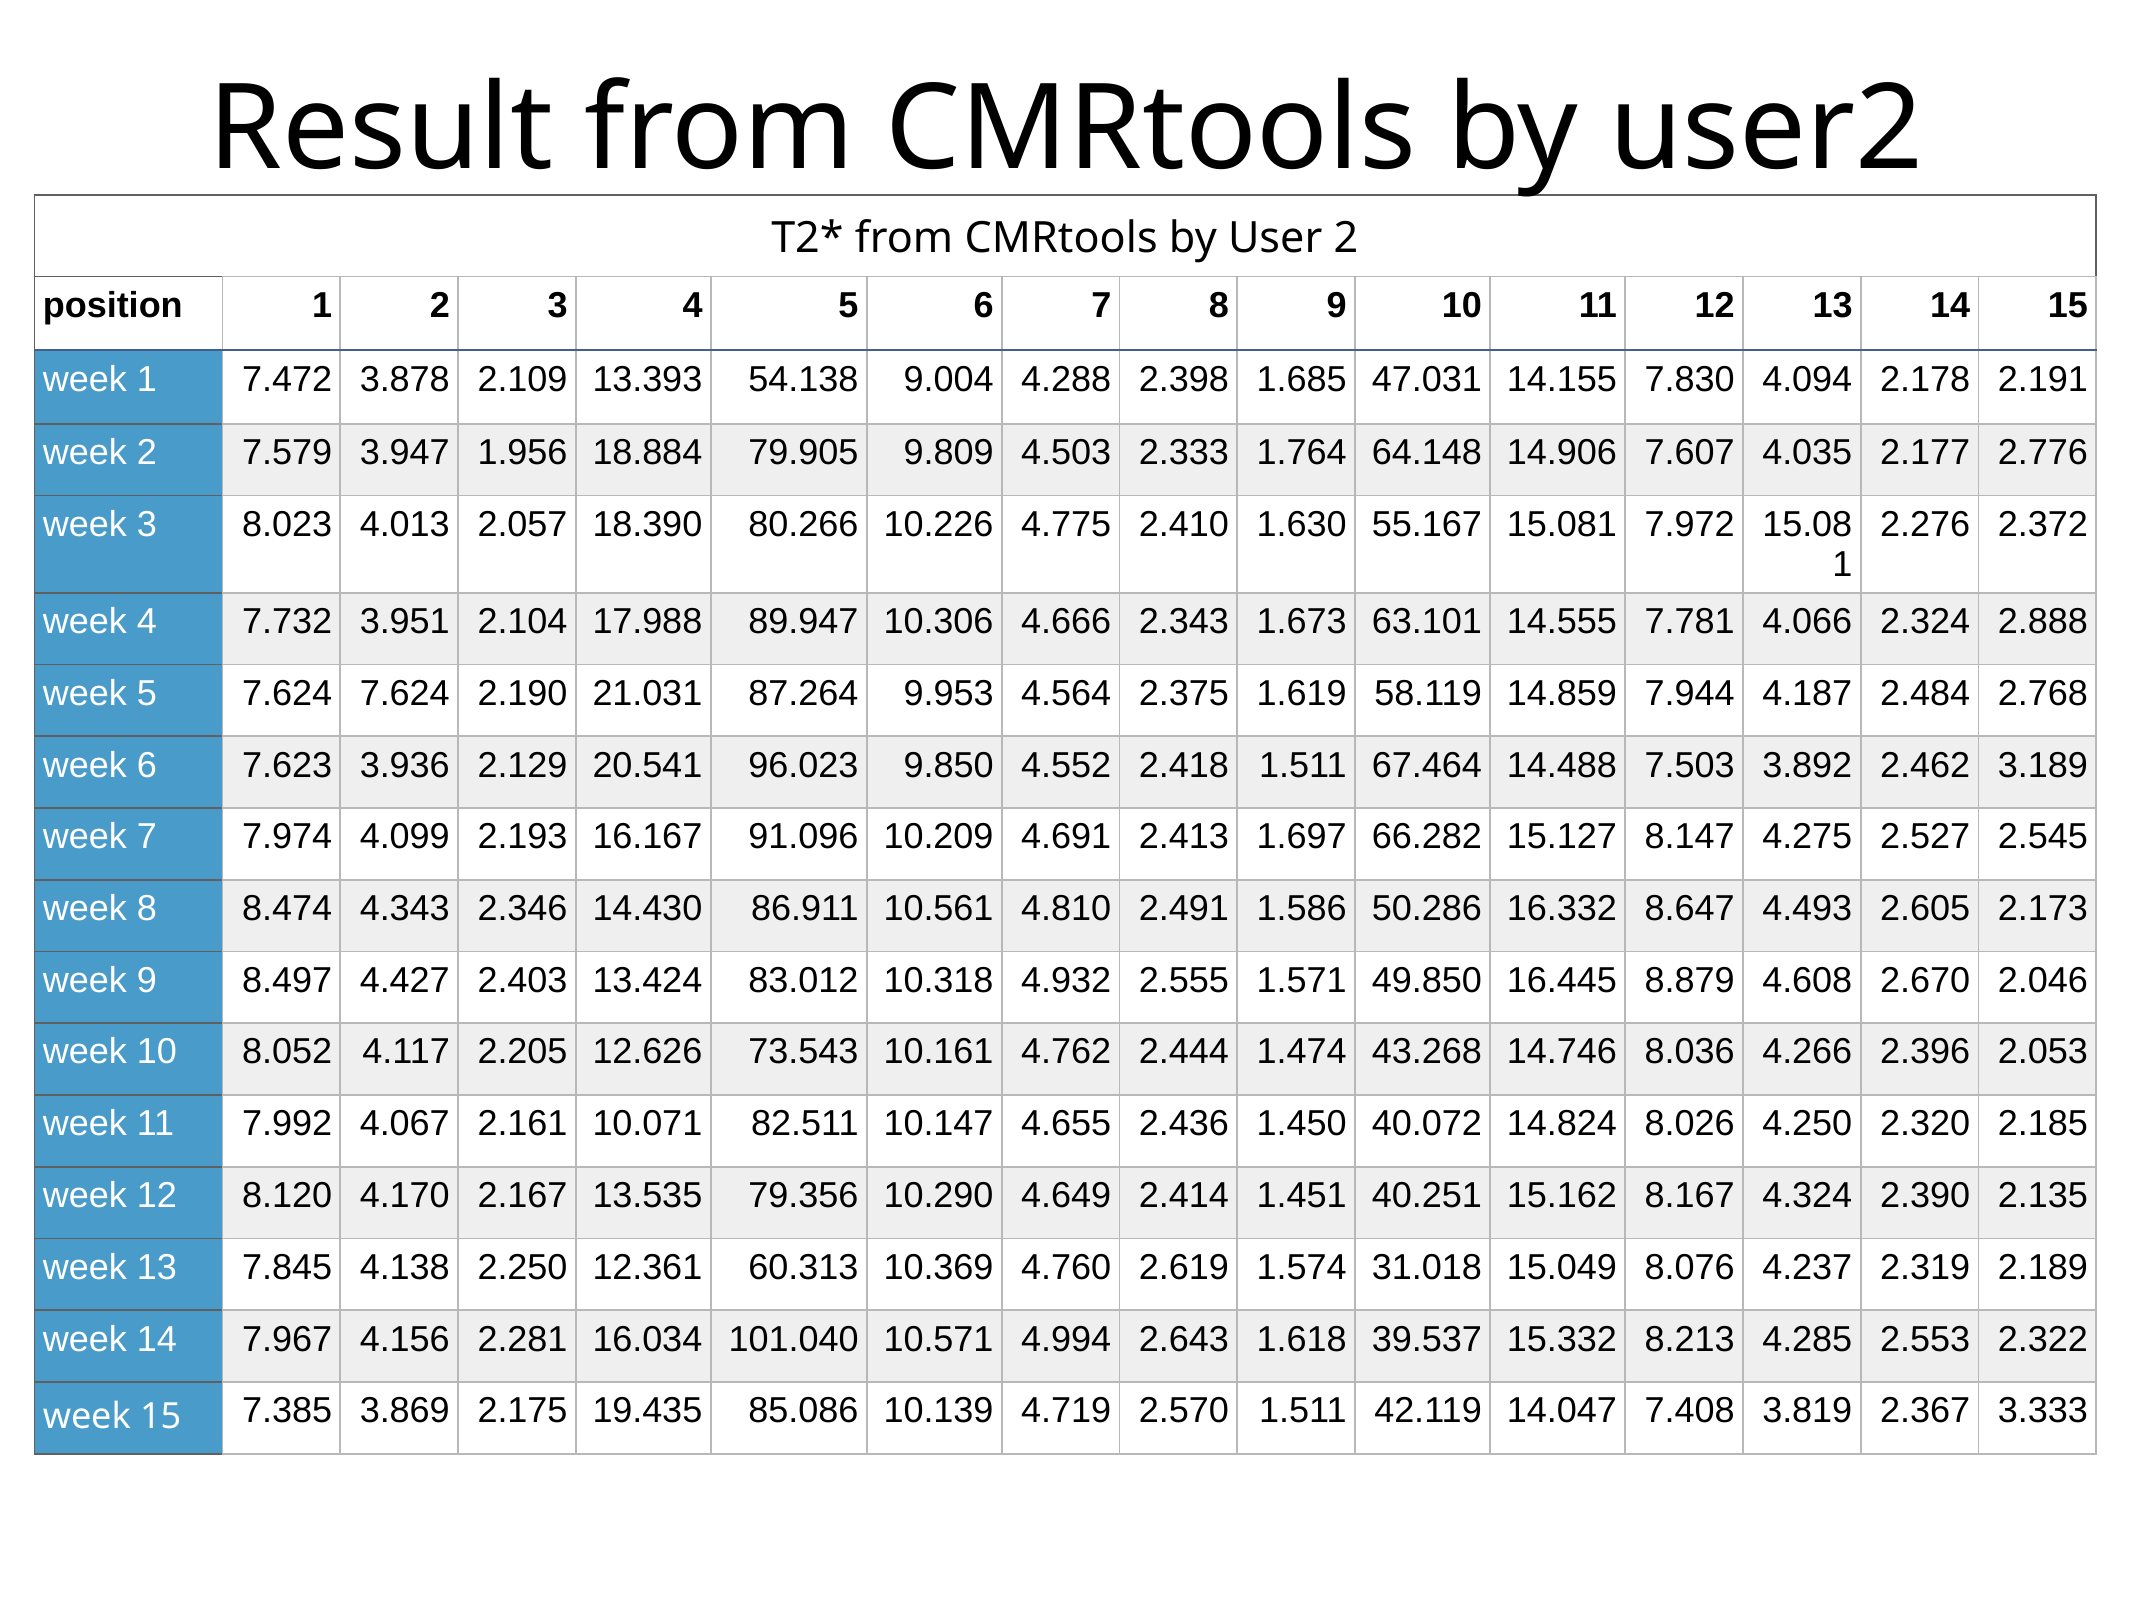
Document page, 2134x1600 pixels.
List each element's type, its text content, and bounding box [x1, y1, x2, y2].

table_cell 2.372 [1979, 496, 2095, 592]
table_cell 4.655 [1003, 1096, 1119, 1166]
table_cell 2.104 [459, 594, 575, 664]
table_cell 2.398 [1120, 351, 1236, 423]
table_cell 1.956 [459, 425, 575, 495]
table_cell week 12 [35, 1168, 222, 1238]
table_cell 4.691 [1003, 809, 1119, 879]
table_cell 3.333 [1979, 1383, 2095, 1453]
table_cell 4.013 [341, 496, 457, 592]
table_cell 7.385 [223, 1383, 339, 1453]
table_cell 8 [1120, 277, 1236, 349]
text_box Result from CMRtools by user2 [124, 18, 2009, 227]
table_cell 4.810 [1003, 881, 1119, 951]
table_cell 14.824 [1491, 1096, 1624, 1166]
table_cell 12 [1626, 277, 1742, 349]
table_cell 60.313 [712, 1239, 866, 1309]
table_cell 4.649 [1003, 1168, 1119, 1238]
table_cell week 15 [35, 1383, 222, 1453]
table_cell 15 [1979, 277, 2095, 349]
table_cell 2.129 [459, 737, 575, 807]
table_cell 50.286 [1356, 881, 1489, 951]
table_cell 40.072 [1356, 1096, 1489, 1166]
table_cell 2.135 [1979, 1168, 2095, 1238]
table_cell 14.555 [1491, 594, 1624, 664]
table_cell 2.173 [1979, 881, 2095, 951]
table_cell 79.356 [712, 1168, 866, 1238]
table_cell 85.086 [712, 1383, 866, 1453]
table_cell 1.764 [1238, 425, 1354, 495]
table_cell 87.264 [712, 665, 866, 735]
table_cell 7.624 [341, 665, 457, 735]
table_cell 7.624 [223, 665, 339, 735]
table_cell 4.666 [1003, 594, 1119, 664]
table_cell 2.161 [459, 1096, 575, 1166]
table_cell 2.189 [1979, 1239, 2095, 1309]
table_cell 2.553 [1862, 1311, 1978, 1381]
table_cell 2.643 [1120, 1311, 1236, 1381]
table_cell 2 [341, 277, 457, 349]
table_cell 3.878 [341, 351, 457, 423]
table_cell 2.343 [1120, 594, 1236, 664]
table_cell 4.156 [341, 1311, 457, 1381]
table_cell 4.067 [341, 1096, 457, 1166]
table_cell 10.306 [868, 594, 1001, 664]
table_cell 2.109 [459, 351, 575, 423]
table_cell 2.403 [459, 952, 575, 1022]
table_cell 2.776 [1979, 425, 2095, 495]
table_cell 3.951 [341, 594, 457, 664]
table_cell 1.451 [1238, 1168, 1354, 1238]
table_cell 5 [712, 277, 866, 349]
table_cell 4.285 [1744, 1311, 1860, 1381]
table_cell 4.094 [1744, 351, 1860, 423]
table_cell 10.209 [868, 809, 1001, 879]
table_cell 9.809 [868, 425, 1001, 495]
table_cell 1.511 [1238, 737, 1354, 807]
table_cell 17.988 [577, 594, 710, 664]
table_cell 7 [1003, 277, 1119, 349]
table_cell 2.545 [1979, 809, 2095, 879]
table_cell 7.579 [223, 425, 339, 495]
table_cell 4.503 [1003, 425, 1119, 495]
table_cell 14.746 [1491, 1024, 1624, 1094]
table_cell week 6 [35, 737, 222, 807]
table_cell 3.936 [341, 737, 457, 807]
table_cell 79.905 [712, 425, 866, 495]
table_cell 7.503 [1626, 737, 1742, 807]
table_cell 7.992 [223, 1096, 339, 1166]
table_cell 8.167 [1626, 1168, 1742, 1238]
table_cell 7.408 [1626, 1383, 1742, 1453]
table_cell 66.282 [1356, 809, 1489, 879]
table_cell 31.018 [1356, 1239, 1489, 1309]
table_cell 2.191 [1979, 351, 2095, 423]
table_cell 15.127 [1491, 809, 1624, 879]
table_cell 4.343 [341, 881, 457, 951]
table_cell 13.424 [577, 952, 710, 1022]
table_cell 2.046 [1979, 952, 2095, 1022]
table_cell 15.332 [1491, 1311, 1624, 1381]
table_cell 2.175 [459, 1383, 575, 1453]
table_cell 10.139 [868, 1383, 1001, 1453]
table_cell 2.396 [1862, 1024, 1978, 1094]
table_cell week 9 [35, 952, 222, 1022]
table_cell 9.850 [868, 737, 1001, 807]
table_cell 2.768 [1979, 665, 2095, 735]
table_cell 4.237 [1744, 1239, 1860, 1309]
table_cell 4.099 [341, 809, 457, 879]
table_cell 21.031 [577, 665, 710, 735]
table_cell 14.047 [1491, 1383, 1624, 1453]
table_cell 4.066 [1744, 594, 1860, 664]
table_cell 8.879 [1626, 952, 1742, 1022]
table_cell 1.474 [1238, 1024, 1354, 1094]
table_cell 10 [1356, 277, 1489, 349]
table_cell 2.053 [1979, 1024, 2095, 1094]
table_cell 101.040 [712, 1311, 866, 1381]
table_cell 2.491 [1120, 881, 1236, 951]
table_cell week 4 [35, 594, 222, 664]
table_cell 4.275 [1744, 809, 1860, 879]
table_cell 15.162 [1491, 1168, 1624, 1238]
table_cell 7.781 [1626, 594, 1742, 664]
table_cell 67.464 [1356, 737, 1489, 807]
table_header T2* from CMRtools by User 2 [35, 196, 2095, 276]
table_cell week 7 [35, 809, 222, 879]
table_cell 2.555 [1120, 952, 1236, 1022]
table_cell 10.561 [868, 881, 1001, 951]
table_cell week 11 [35, 1096, 222, 1166]
table_cell 4.552 [1003, 737, 1119, 807]
table_cell 16.332 [1491, 881, 1624, 951]
table_cell week 14 [35, 1311, 222, 1381]
table_cell 39.537 [1356, 1311, 1489, 1381]
table_cell 2.670 [1862, 952, 1978, 1022]
table_cell 12.361 [577, 1239, 710, 1309]
table_cell 6 [868, 277, 1001, 349]
table_cell 1.571 [1238, 952, 1354, 1022]
table_cell 2.324 [1862, 594, 1978, 664]
table_cell 2.413 [1120, 809, 1236, 879]
table_cell 42.119 [1356, 1383, 1489, 1453]
table_cell 2.167 [459, 1168, 575, 1238]
table_cell 18.884 [577, 425, 710, 495]
table_cell 3.892 [1744, 737, 1860, 807]
table_cell position [35, 277, 222, 349]
table_cell week 5 [35, 665, 222, 735]
table_cell week 8 [35, 881, 222, 951]
table_cell 1.574 [1238, 1239, 1354, 1309]
table_cell 10.369 [868, 1239, 1001, 1309]
table_cell 43.268 [1356, 1024, 1489, 1094]
table_cell 4.564 [1003, 665, 1119, 735]
table_cell 1.685 [1238, 351, 1354, 423]
table_cell 4.427 [341, 952, 457, 1022]
table_cell 1.511 [1238, 1383, 1354, 1453]
table_cell 2.888 [1979, 594, 2095, 664]
table_cell 2.057 [459, 496, 575, 592]
table_cell 14 [1862, 277, 1978, 349]
table_cell 11 [1491, 277, 1624, 349]
table_cell 54.138 [712, 351, 866, 423]
table_cell 10.290 [868, 1168, 1001, 1238]
table_cell 49.850 [1356, 952, 1489, 1022]
table_cell 1.450 [1238, 1096, 1354, 1166]
table_cell 7.607 [1626, 425, 1742, 495]
table_cell 7.944 [1626, 665, 1742, 735]
table_cell 18.390 [577, 496, 710, 592]
table_cell 1.630 [1238, 496, 1354, 592]
table_cell 14.906 [1491, 425, 1624, 495]
table_cell 4.760 [1003, 1239, 1119, 1309]
table_cell week 10 [35, 1024, 222, 1094]
table_cell 7.845 [223, 1239, 339, 1309]
table_cell 2.205 [459, 1024, 575, 1094]
table_cell 16.034 [577, 1311, 710, 1381]
table_cell 7.472 [223, 351, 339, 423]
table_cell 2.527 [1862, 809, 1978, 879]
table_cell 9 [1238, 277, 1354, 349]
table_cell 4.117 [341, 1024, 457, 1094]
table_cell 2.484 [1862, 665, 1978, 735]
table_cell 9.953 [868, 665, 1001, 735]
table_cell 3 [459, 277, 575, 349]
table_cell 8.023 [223, 496, 339, 592]
table_cell 1.586 [1238, 881, 1354, 951]
table_cell 4.288 [1003, 351, 1119, 423]
table_cell week 2 [35, 425, 222, 495]
table_cell 2.390 [1862, 1168, 1978, 1238]
table_cell 7.972 [1626, 496, 1742, 592]
table_cell 13.535 [577, 1168, 710, 1238]
table_cell 2.375 [1120, 665, 1236, 735]
table_cell 3.189 [1979, 737, 2095, 807]
table_cell 10.147 [868, 1096, 1001, 1166]
table_cell 7.732 [223, 594, 339, 664]
table_cell 2.346 [459, 881, 575, 951]
table_cell 1 [223, 277, 339, 349]
table_cell 2.276 [1862, 496, 1978, 592]
table_cell 83.012 [712, 952, 866, 1022]
table_cell 2.570 [1120, 1383, 1236, 1453]
table_cell 4.138 [341, 1239, 457, 1309]
table_cell 4.324 [1744, 1168, 1860, 1238]
table_cell 96.023 [712, 737, 866, 807]
table_cell 4.608 [1744, 952, 1860, 1022]
table_cell 2.190 [459, 665, 575, 735]
table_cell 8.647 [1626, 881, 1742, 951]
table_cell 8.497 [223, 952, 339, 1022]
table_cell 13.393 [577, 351, 710, 423]
table_cell 19.435 [577, 1383, 710, 1453]
table_cell 63.101 [1356, 594, 1489, 664]
table_cell 4.932 [1003, 952, 1119, 1022]
table_cell 2.185 [1979, 1096, 2095, 1166]
table_cell 1.618 [1238, 1311, 1354, 1381]
table_cell 4.762 [1003, 1024, 1119, 1094]
table_cell 4.775 [1003, 496, 1119, 592]
table_cell week 3 [35, 496, 222, 592]
table_cell 47.031 [1356, 351, 1489, 423]
table_cell 12.626 [577, 1024, 710, 1094]
table_cell 2.414 [1120, 1168, 1236, 1238]
table_cell 2.193 [459, 809, 575, 879]
table_cell 4 [577, 277, 710, 349]
table_cell 8.120 [223, 1168, 339, 1238]
table_cell 4.187 [1744, 665, 1860, 735]
table_cell 2.250 [459, 1239, 575, 1309]
table_cell 2.320 [1862, 1096, 1978, 1166]
table_cell 55.167 [1356, 496, 1489, 592]
table_cell 14.859 [1491, 665, 1624, 735]
table_cell 8.147 [1626, 809, 1742, 879]
table_cell 4.035 [1744, 425, 1860, 495]
table_cell 7.623 [223, 737, 339, 807]
table_cell 8.076 [1626, 1239, 1742, 1309]
table_cell 4.266 [1744, 1024, 1860, 1094]
table_cell 82.511 [712, 1096, 866, 1166]
table_cell 80.266 [712, 496, 866, 592]
table_cell 10.571 [868, 1311, 1001, 1381]
table_cell 4.994 [1003, 1311, 1119, 1381]
table_cell 2.436 [1120, 1096, 1236, 1166]
table_cell 91.096 [712, 809, 866, 879]
table_cell 14.430 [577, 881, 710, 951]
table_cell 4.719 [1003, 1383, 1119, 1453]
table_cell 2.319 [1862, 1239, 1978, 1309]
table_cell 2.367 [1862, 1383, 1978, 1453]
table_cell 2.619 [1120, 1239, 1236, 1309]
table_cell week 13 [35, 1239, 222, 1309]
table_cell 3.869 [341, 1383, 457, 1453]
table_cell 4.250 [1744, 1096, 1860, 1166]
table_cell 2.444 [1120, 1024, 1236, 1094]
table_cell 1.697 [1238, 809, 1354, 879]
table_cell 10.318 [868, 952, 1001, 1022]
table_cell 2.281 [459, 1311, 575, 1381]
table_cell 8.474 [223, 881, 339, 951]
table_cell 73.543 [712, 1024, 866, 1094]
table_cell 2.418 [1120, 737, 1236, 807]
table_cell 58.119 [1356, 665, 1489, 735]
table_cell 3.819 [1744, 1383, 1860, 1453]
table_cell 14.155 [1491, 351, 1624, 423]
table_cell 9.004 [868, 351, 1001, 423]
table_cell 2.322 [1979, 1311, 2095, 1381]
table_cell 8.052 [223, 1024, 339, 1094]
table_cell 2.333 [1120, 425, 1236, 495]
table_cell 7.967 [223, 1311, 339, 1381]
table_cell 4.493 [1744, 881, 1860, 951]
table_cell 7.974 [223, 809, 339, 879]
table_cell 20.541 [577, 737, 710, 807]
table_cell 86.911 [712, 881, 866, 951]
table_cell 15.081 [1491, 496, 1624, 592]
table_cell 2.605 [1862, 881, 1978, 951]
table_cell 15.049 [1491, 1239, 1624, 1309]
table_cell 40.251 [1356, 1168, 1489, 1238]
table_cell 3.947 [341, 425, 457, 495]
table_cell 8.213 [1626, 1311, 1742, 1381]
table_cell 1.619 [1238, 665, 1354, 735]
table_cell 7.830 [1626, 351, 1742, 423]
table_cell 16.167 [577, 809, 710, 879]
table_cell 2.410 [1120, 496, 1236, 592]
table_cell 2.178 [1862, 351, 1978, 423]
table_cell week 1 [35, 351, 222, 423]
table_cell 2.177 [1862, 425, 1978, 495]
table_cell 8.026 [1626, 1096, 1742, 1166]
table_cell 2.462 [1862, 737, 1978, 807]
table_cell 10.226 [868, 496, 1001, 592]
table_cell 15.081 [1744, 496, 1860, 592]
table_cell 1.673 [1238, 594, 1354, 664]
table_cell 89.947 [712, 594, 866, 664]
table_cell 16.445 [1491, 952, 1624, 1022]
table_cell 4.170 [341, 1168, 457, 1238]
table_cell 13 [1744, 277, 1860, 349]
table_cell 10.161 [868, 1024, 1001, 1094]
table_cell 10.071 [577, 1096, 710, 1166]
table_cell 64.148 [1356, 425, 1489, 495]
table_cell 8.036 [1626, 1024, 1742, 1094]
table_cell 14.488 [1491, 737, 1624, 807]
